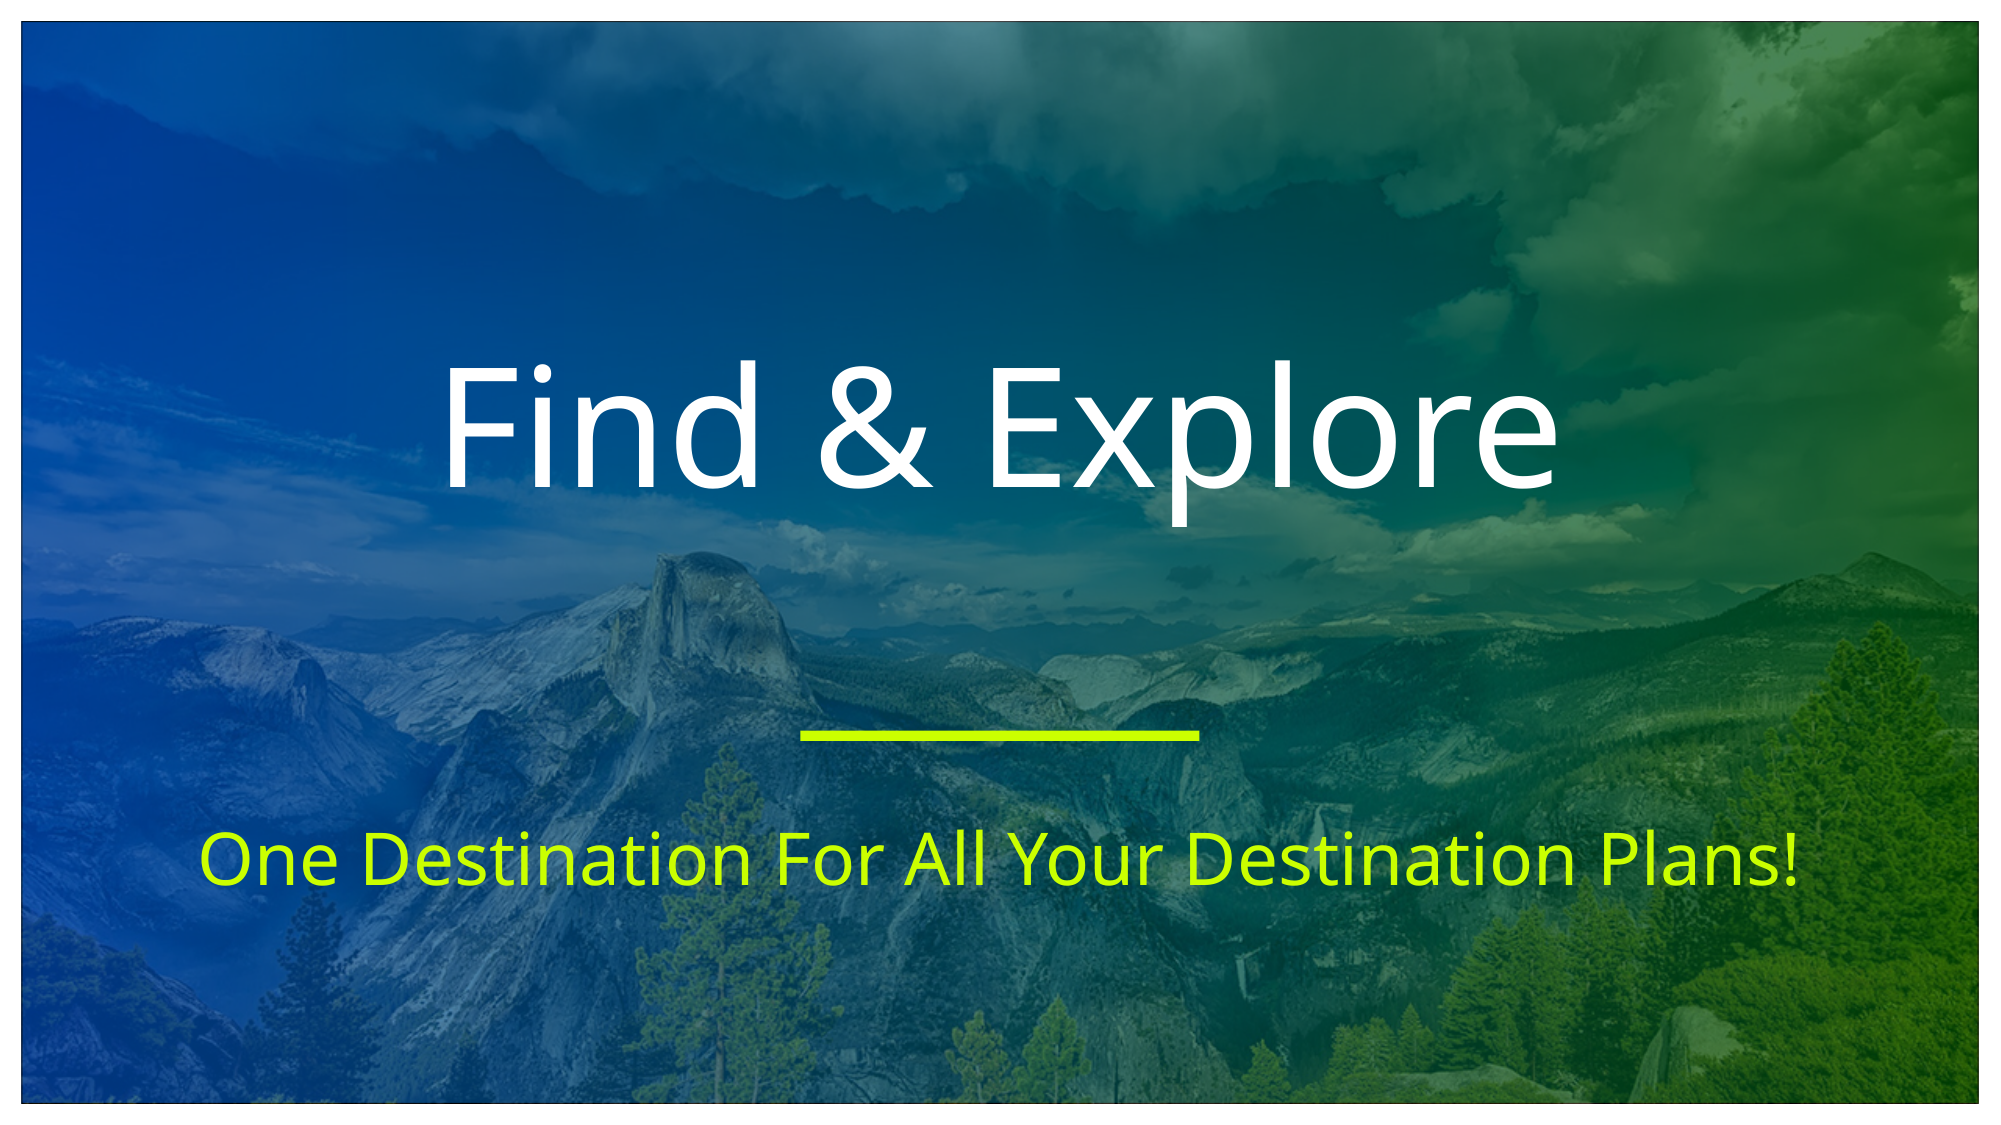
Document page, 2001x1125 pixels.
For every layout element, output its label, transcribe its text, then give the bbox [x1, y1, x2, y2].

list One Destination For All Your Destination Plans! [172, 814, 1828, 913]
picture [21, 21, 1979, 1104]
title Find & Explore [170, 246, 1830, 621]
